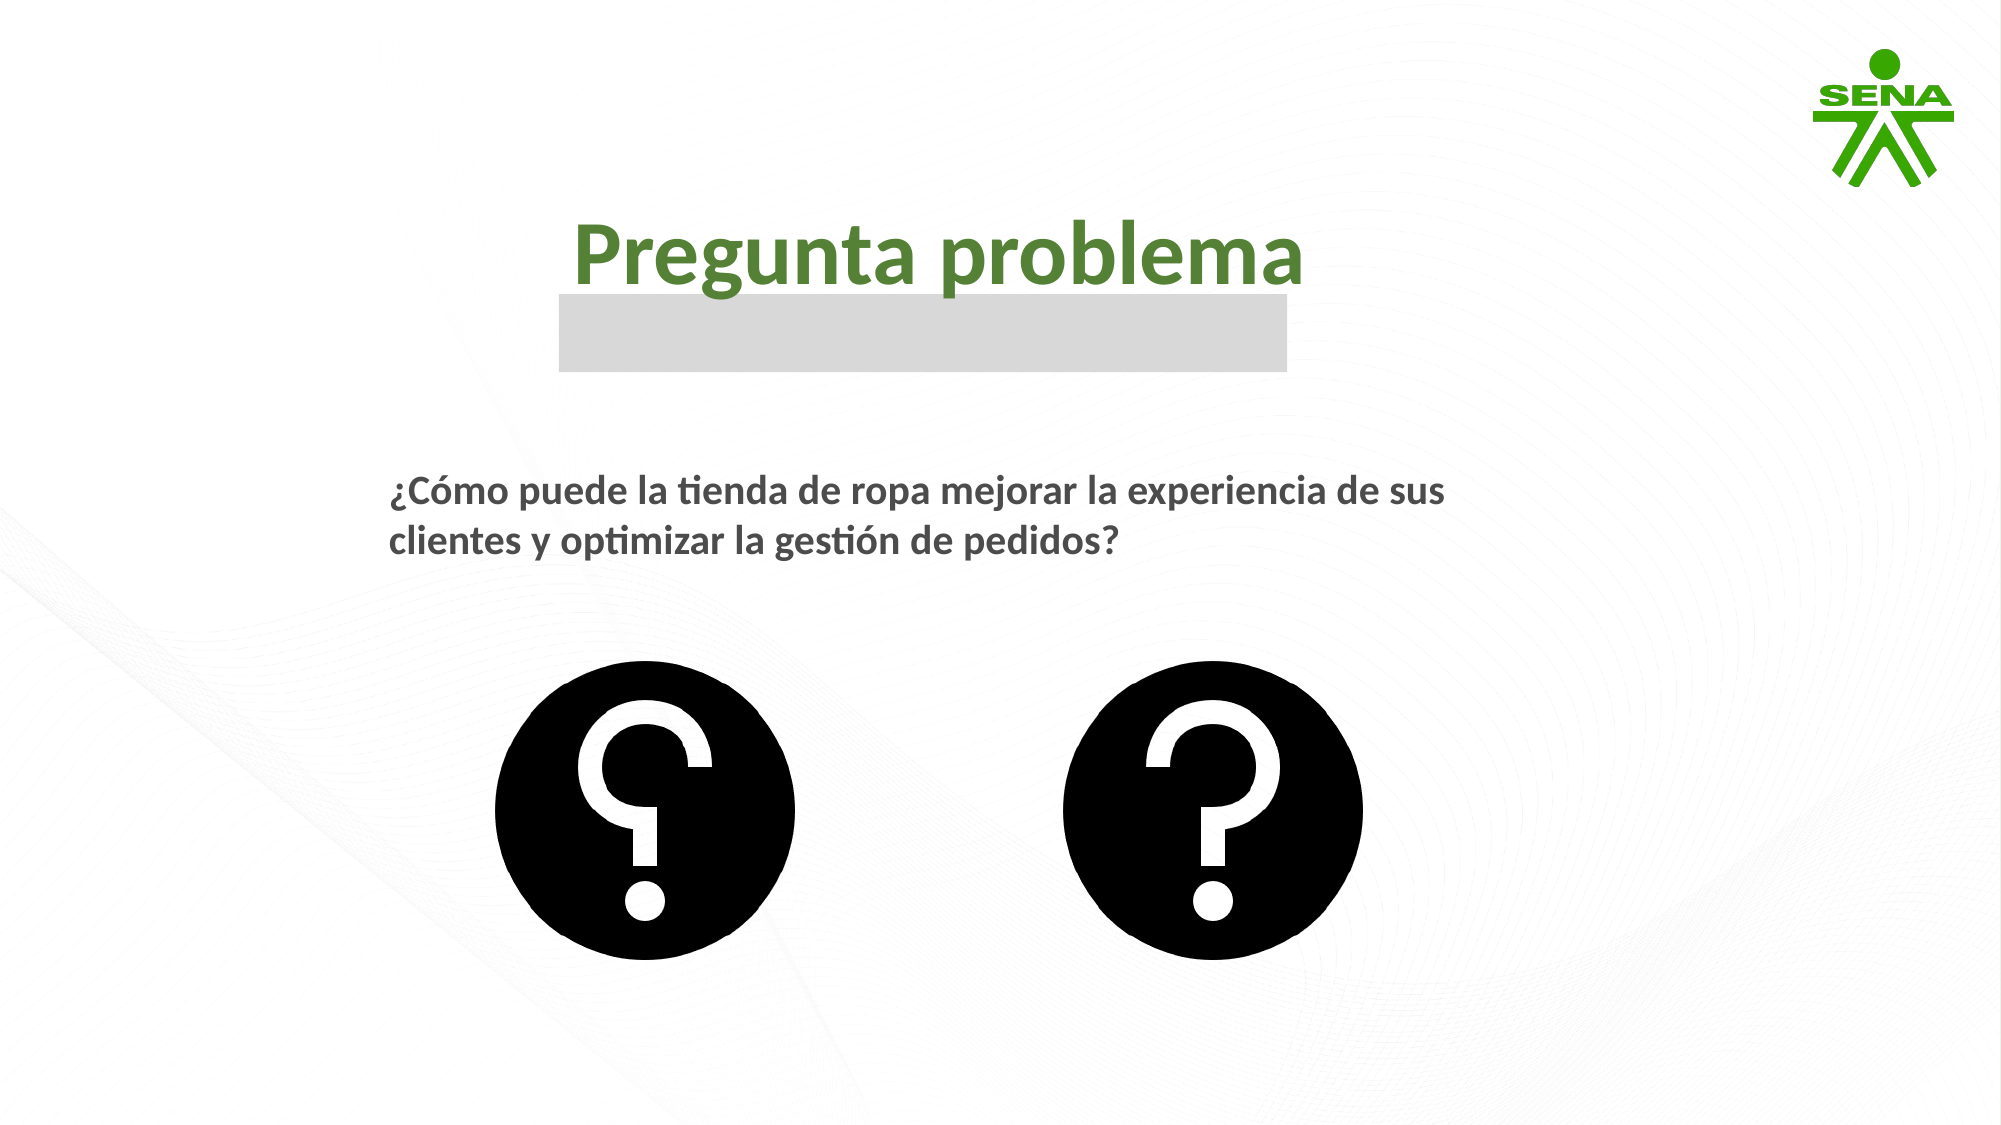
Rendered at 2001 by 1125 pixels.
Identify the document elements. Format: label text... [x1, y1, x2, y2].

text_box Pregunta problema [558, 198, 1336, 391]
text_box ¿Cómo puede la tienda de ropa mejorar la experiencia de sus clientes y optimizar la gestión de pedidos? [373, 455, 1464, 571]
picture [0, 0, 2001, 1125]
